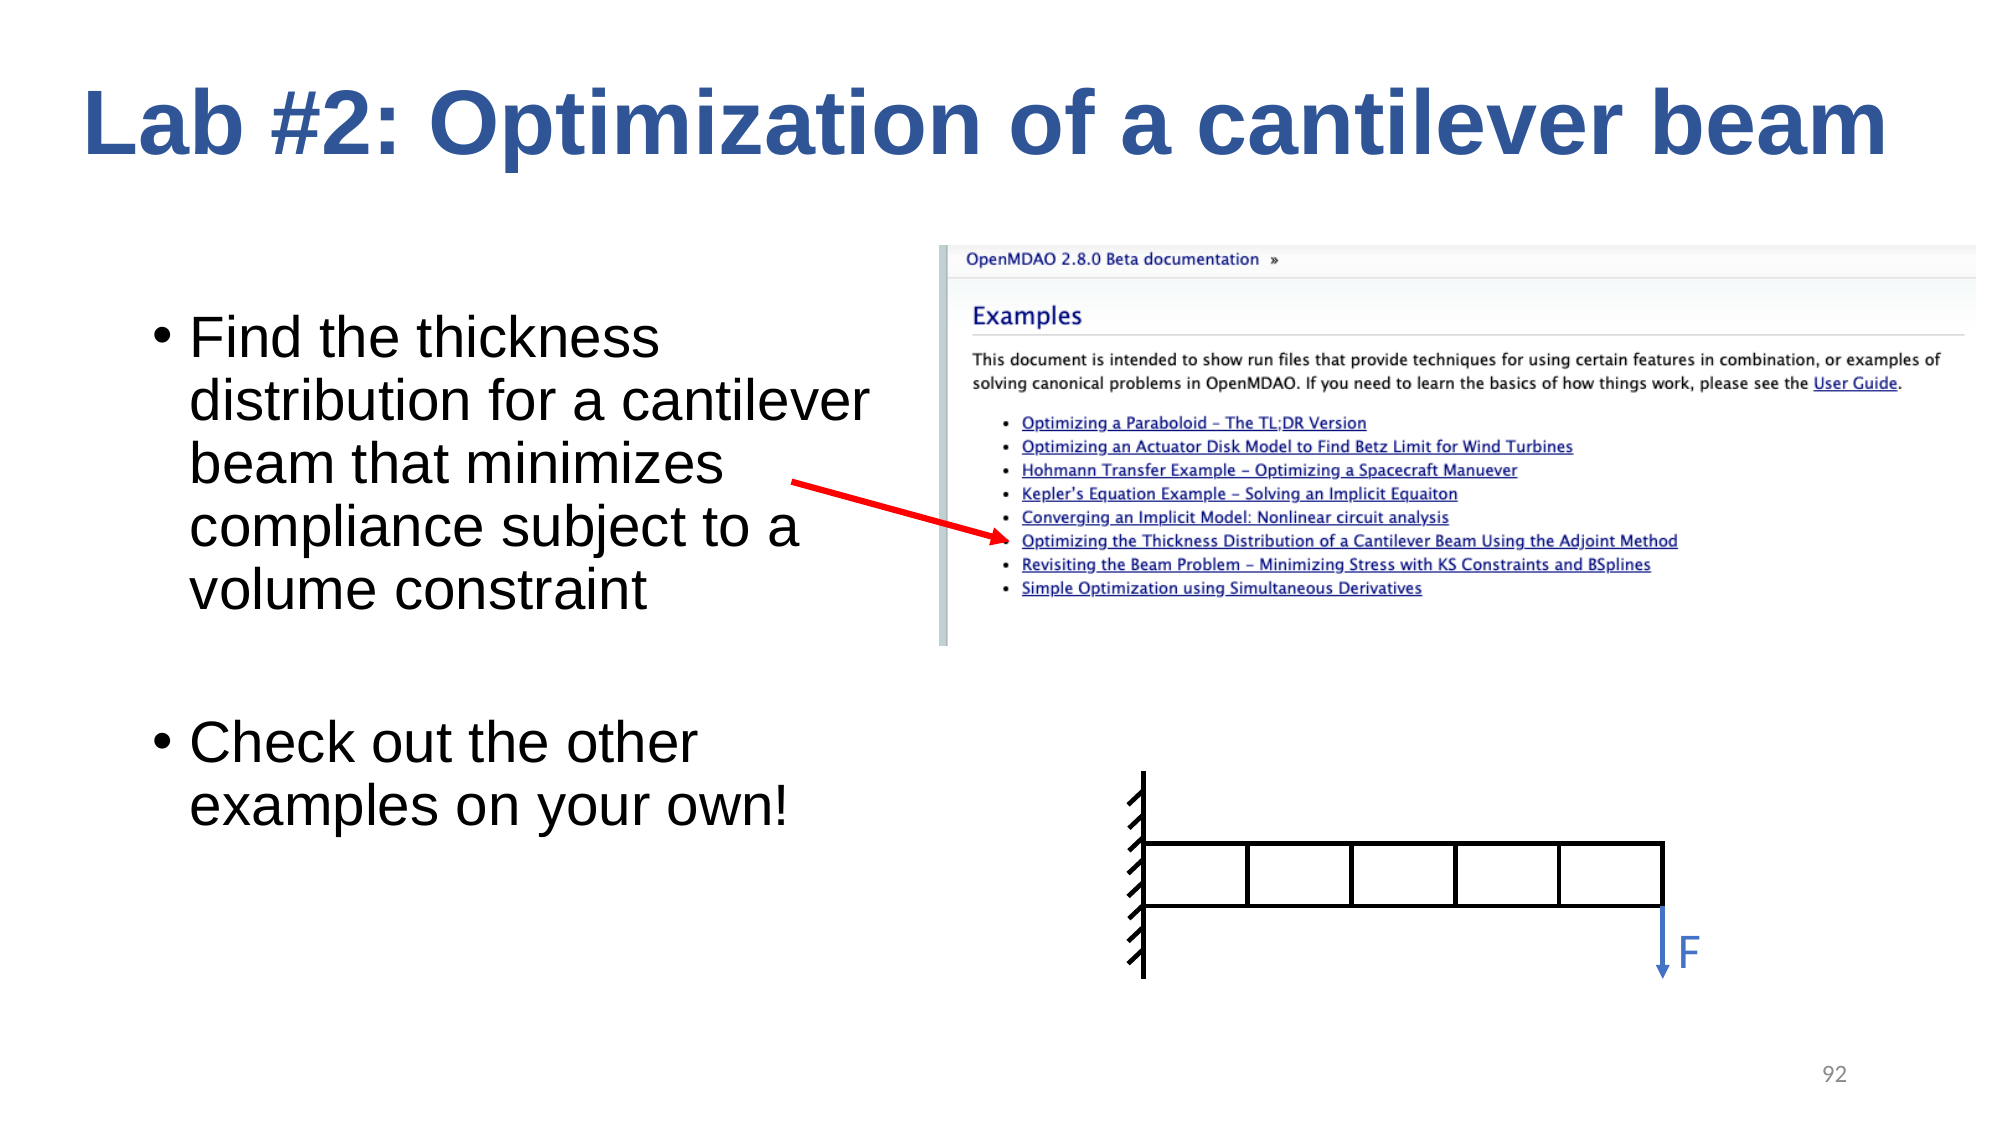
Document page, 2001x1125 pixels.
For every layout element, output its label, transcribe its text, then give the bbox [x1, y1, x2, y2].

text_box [791, 481, 1010, 542]
list Find the thickness distribution for a cantilever beam that minimizes compliance subject to a volume constraint Check out the other examples on your own! [137, 299, 961, 1014]
slide_number 92 [1412, 1042, 1863, 1103]
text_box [1128, 771, 1717, 987]
title Lab #2: Optimization of a cantilever beam [67, 59, 1962, 190]
picture [939, 245, 1976, 646]
